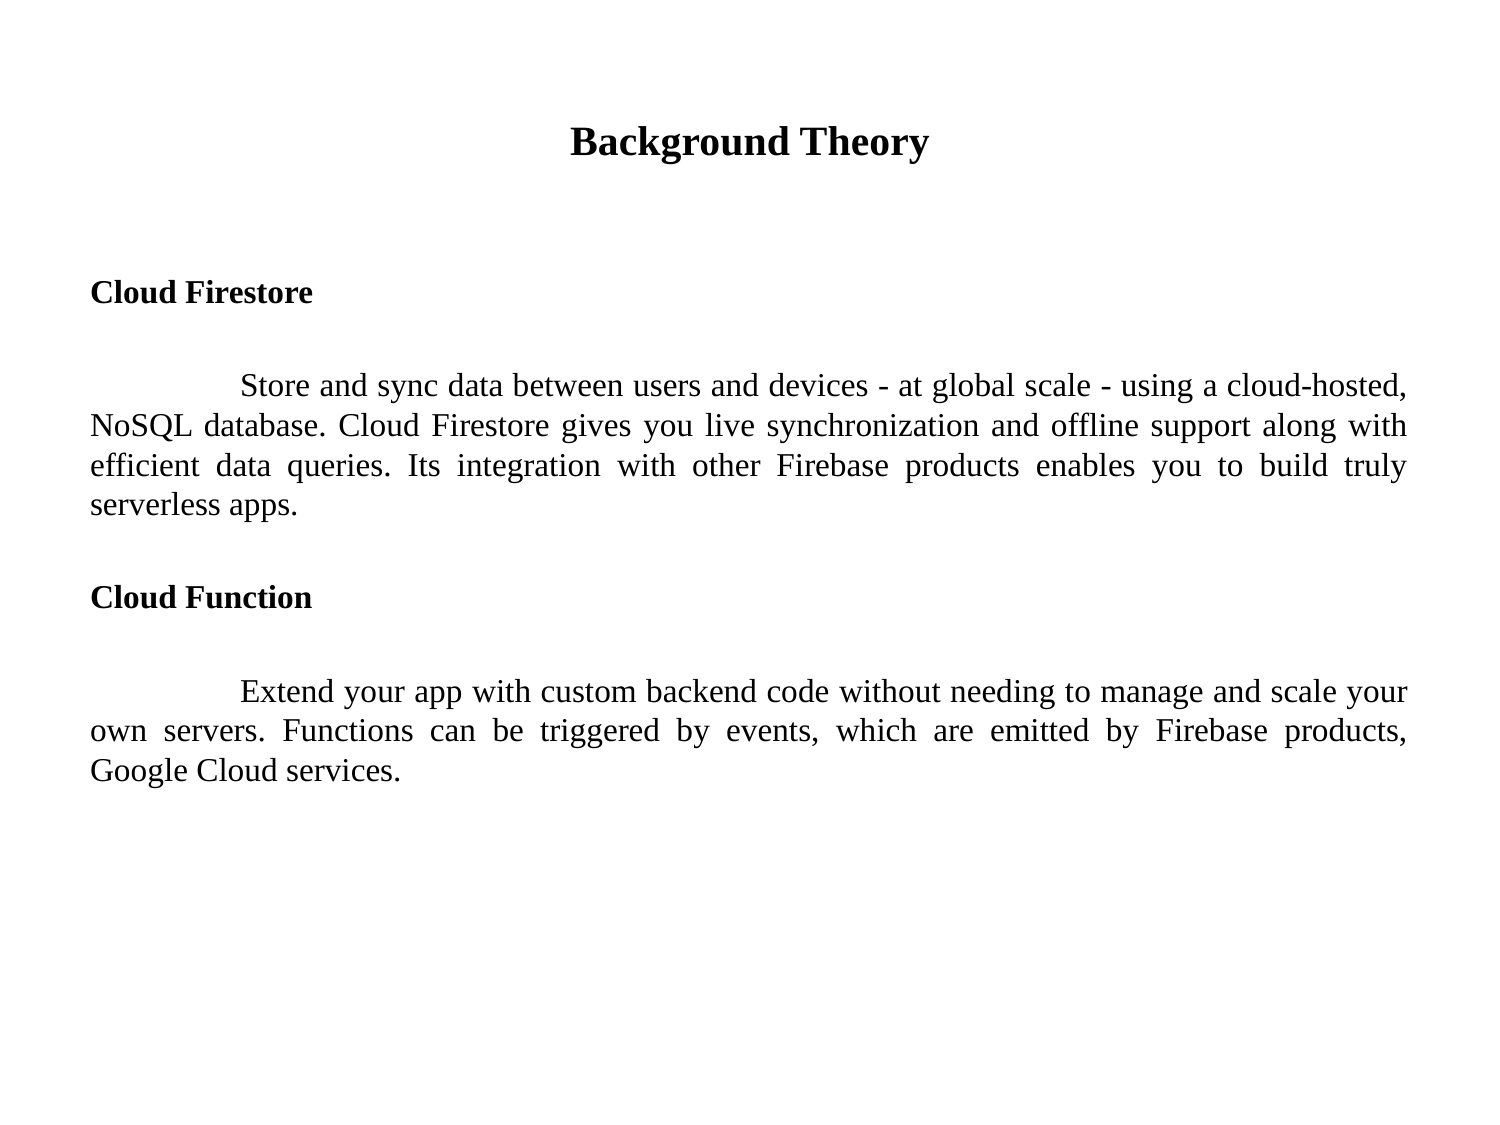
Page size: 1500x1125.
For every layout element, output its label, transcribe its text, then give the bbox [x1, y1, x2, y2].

title Background Theory [75, 45, 1425, 233]
list Cloud Firestore Store and sync data between users and devices - at global scale - using a cloud-hosted, NoSQL database. Cloud Firestore gives you live synchronization and offline support along with efficient data queries. Its integration with other Firebase products enables you to build truly serverless apps. Cloud Function Extend your app with custom backend code without needing to manage and scale your own servers. Functions can be triggered by events, which are emitted by Firebase products, Google Cloud services. [75, 262, 1425, 1005]
